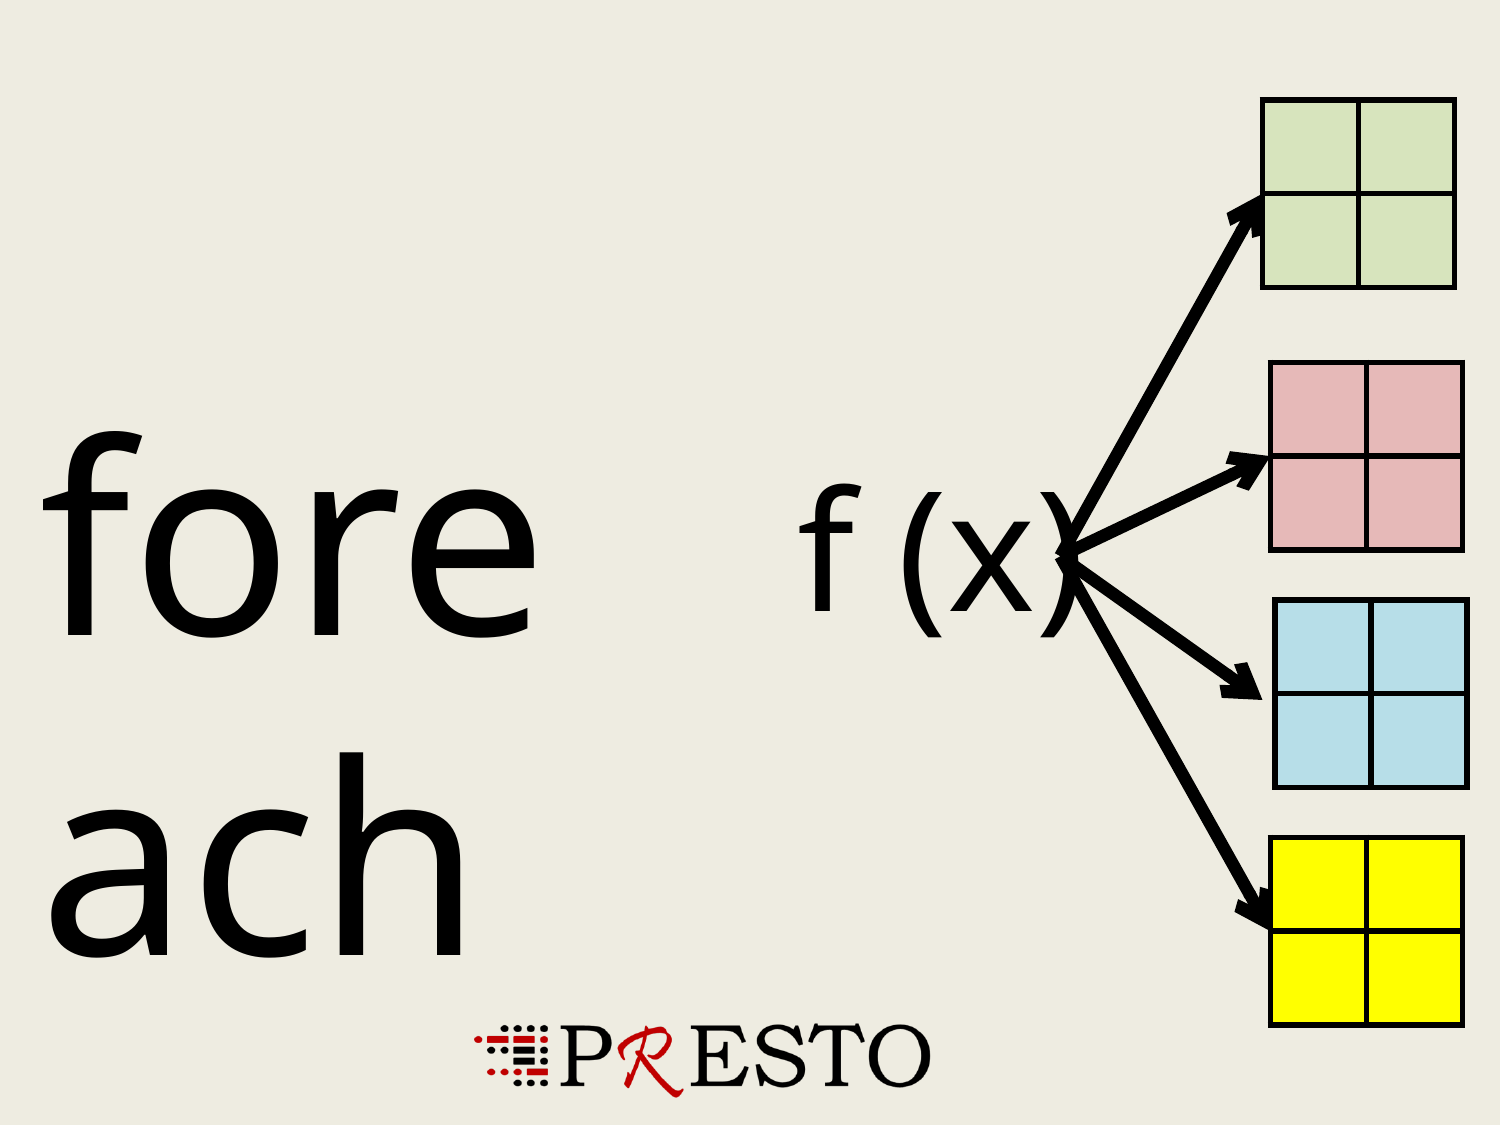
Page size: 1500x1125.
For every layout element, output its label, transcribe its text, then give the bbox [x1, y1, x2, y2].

table_header [1369, 840, 1460, 928]
table_cell [1274, 459, 1364, 547]
table_header [1361, 103, 1452, 191]
table_header [1273, 365, 1364, 453]
table_cell [1369, 934, 1460, 1022]
text_box f (x) [782, 437, 1055, 653]
table_cell [1361, 196, 1452, 285]
table_cell [1273, 934, 1364, 1022]
table_header [1265, 103, 1356, 191]
table_cell [1265, 196, 1356, 285]
table_header [1374, 603, 1464, 691]
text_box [1060, 455, 1271, 555]
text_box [1060, 193, 1263, 455]
text_box foreach [24, 361, 713, 1017]
table_header [1369, 365, 1460, 453]
table_header [1278, 603, 1368, 691]
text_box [1060, 555, 1271, 932]
table_cell [1374, 696, 1464, 785]
picture [474, 974, 988, 1125]
table_cell [1369, 459, 1460, 547]
table_cell [1278, 696, 1368, 785]
table_header [1275, 840, 1364, 928]
